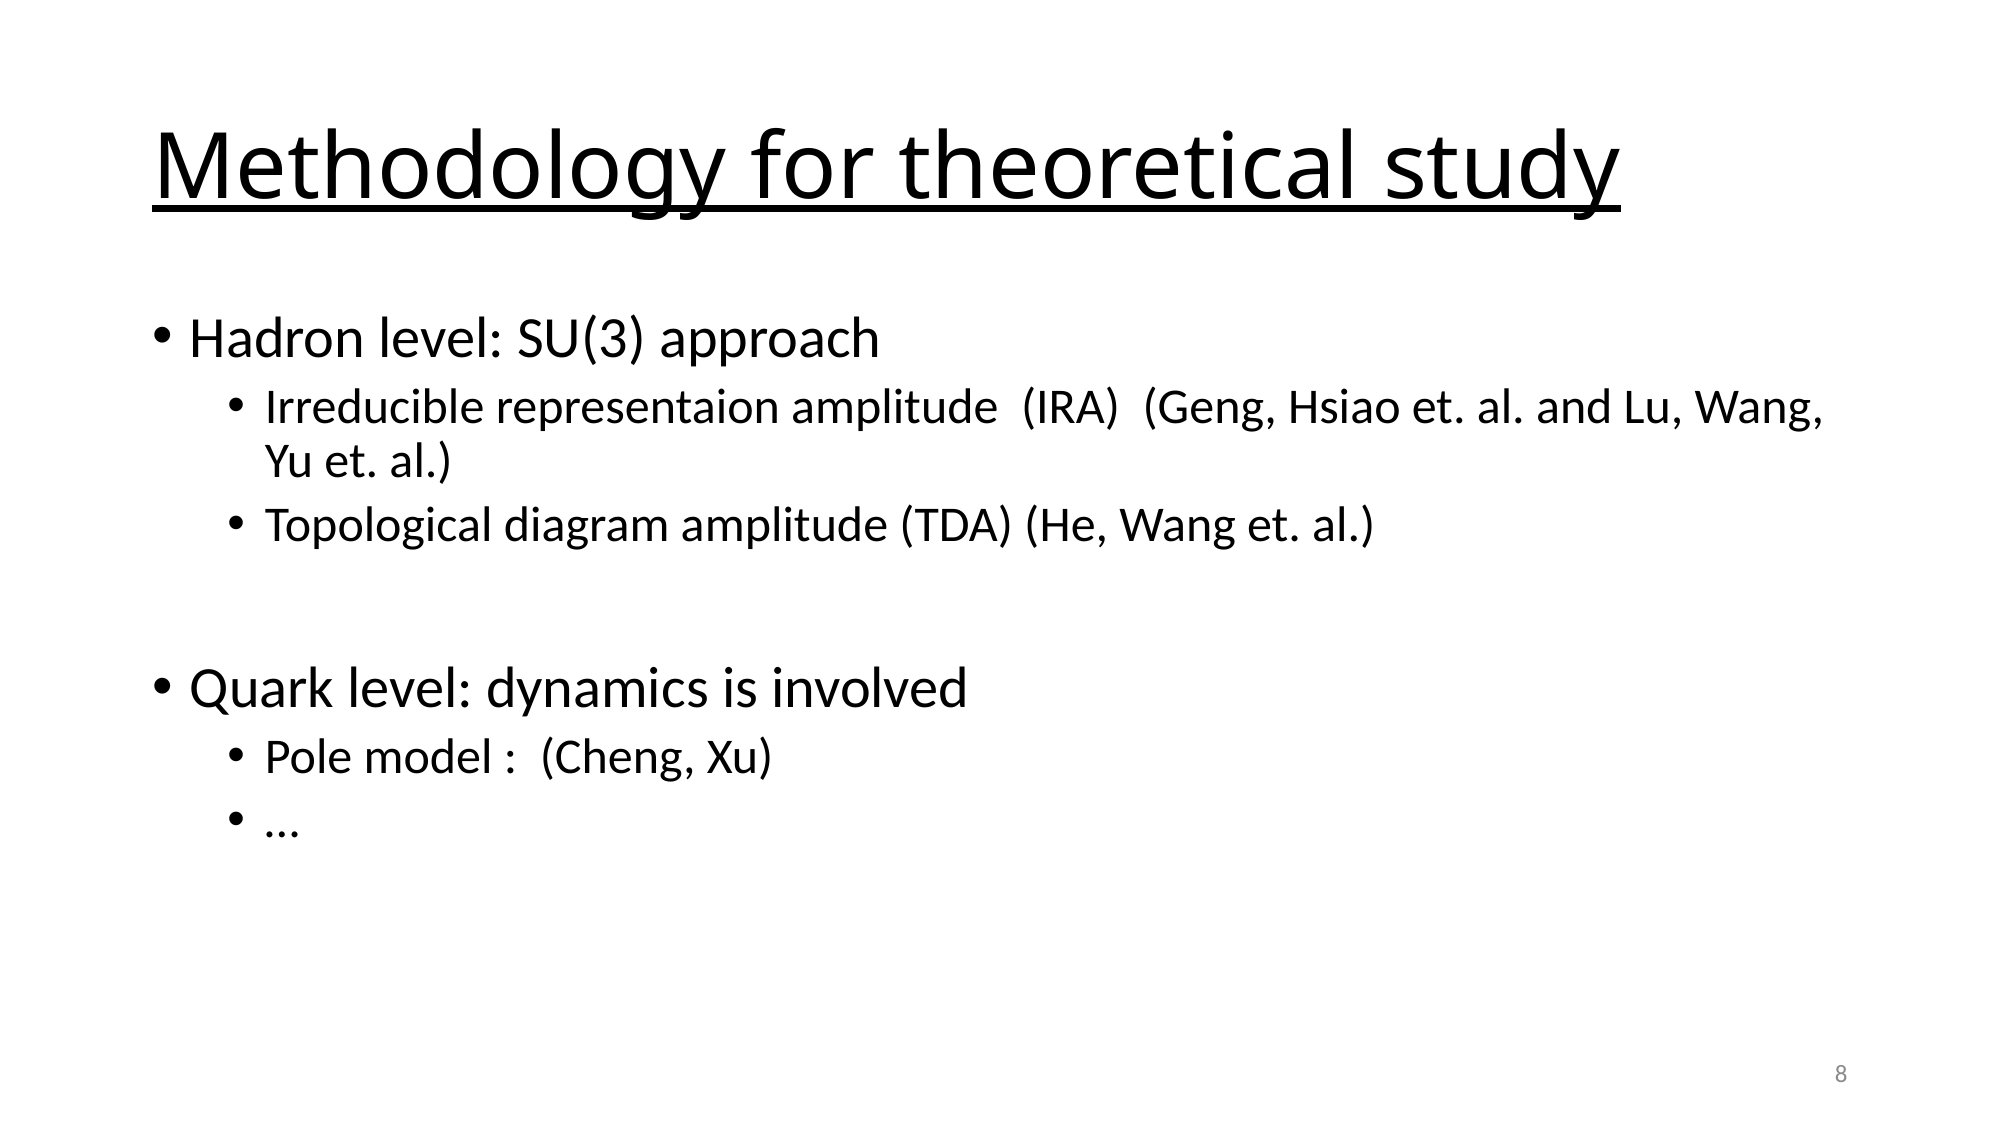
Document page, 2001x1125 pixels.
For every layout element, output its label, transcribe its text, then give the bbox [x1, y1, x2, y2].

title Methodology for theoretical study [137, 59, 1863, 278]
slide_number 7 [1412, 1042, 1863, 1103]
list Hadron level: SU(3) approach Irreducible representaion amplitude (IRA) (Geng, Hsiao et. al. and Lu, Wang, Yu et. al.) Topological diagram amplitude (TDA) (He, Wang et. al.) Quark level: dynamics is involved Pole model : (Cheng, Xu) … [137, 299, 1863, 1014]
